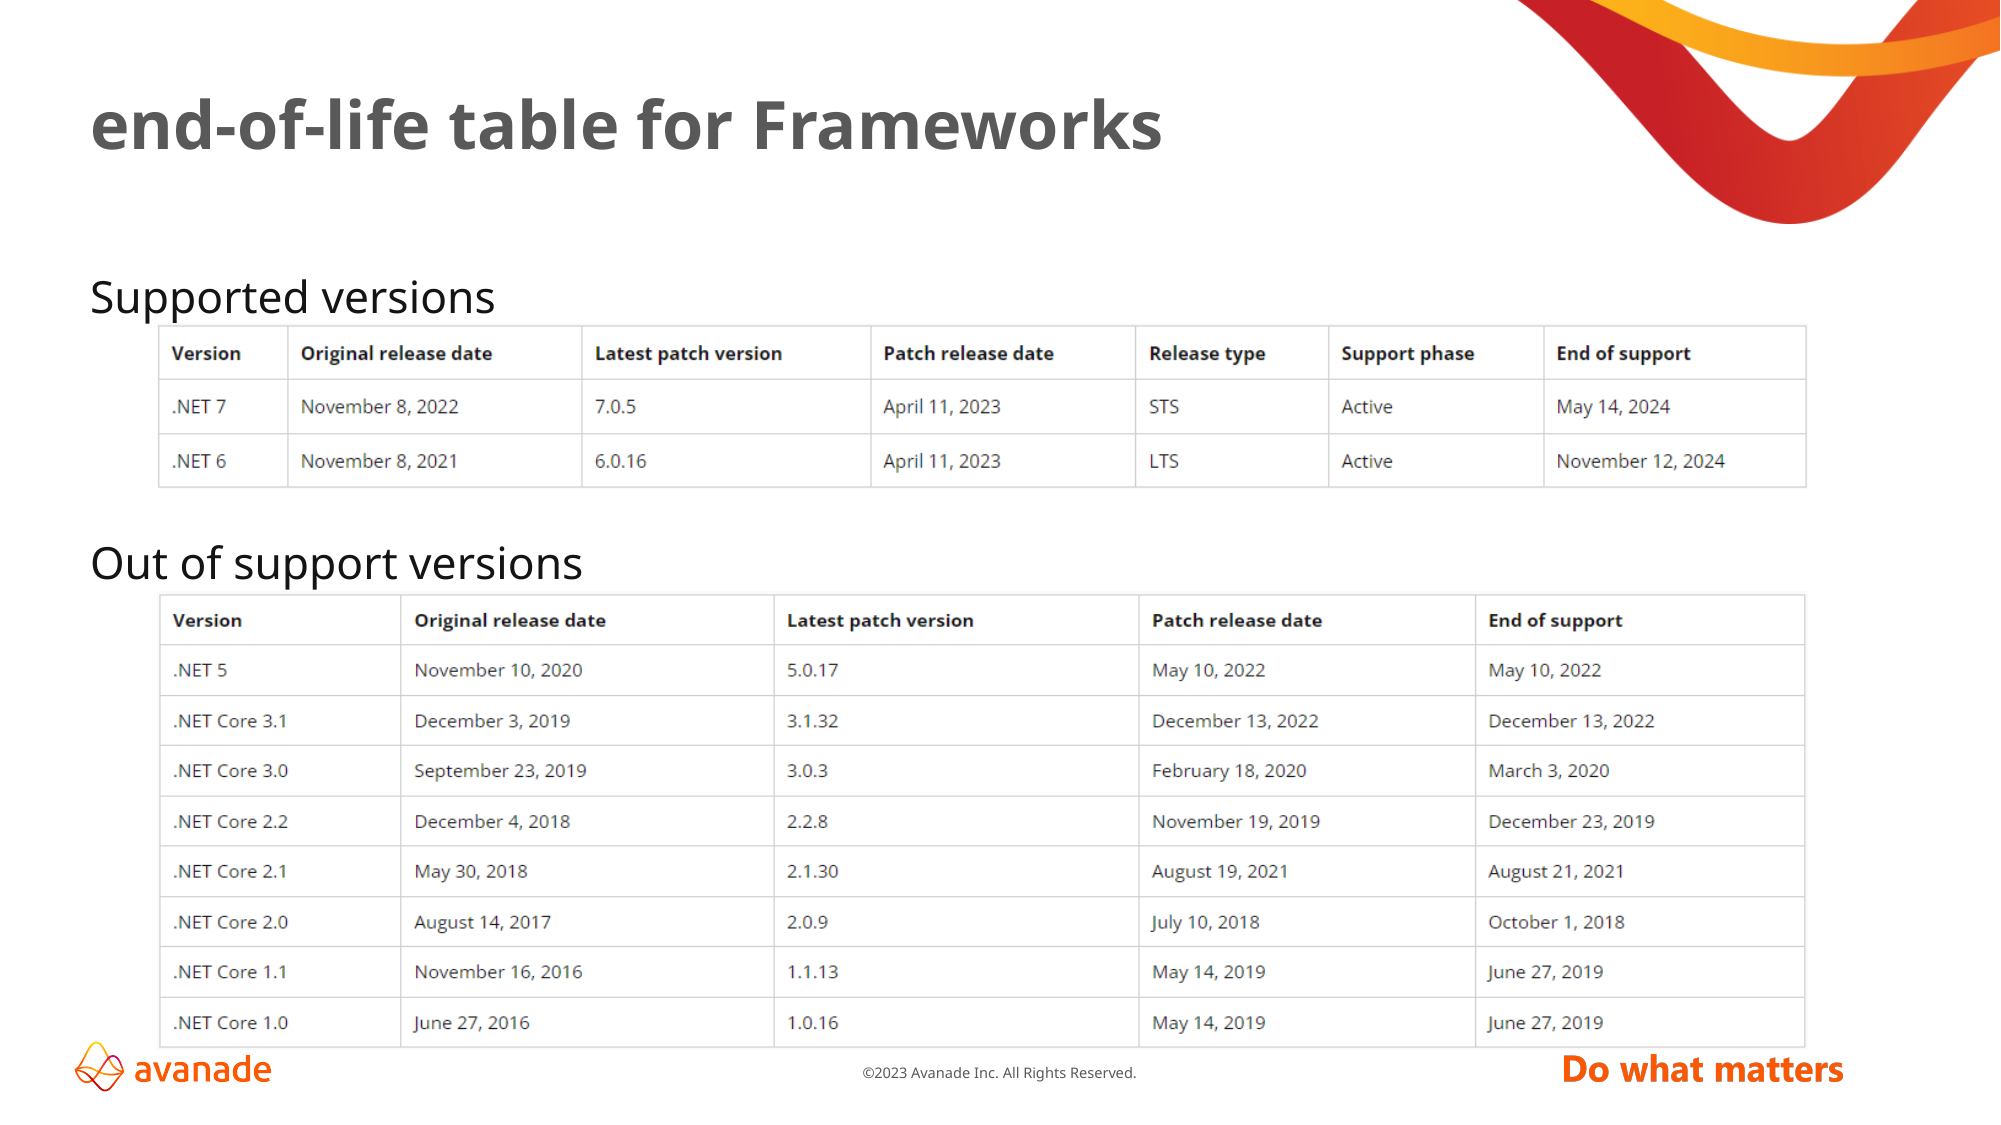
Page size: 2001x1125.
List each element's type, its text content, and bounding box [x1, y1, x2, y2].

list Supported versions Out of support versions [75, 261, 1913, 951]
title end-of-life table for Frameworks [75, 75, 1913, 175]
picture [1564, 1054, 1843, 1082]
picture [157, 323, 1808, 489]
picture [1483, 0, 2000, 224]
picture [54, 591, 1808, 1112]
